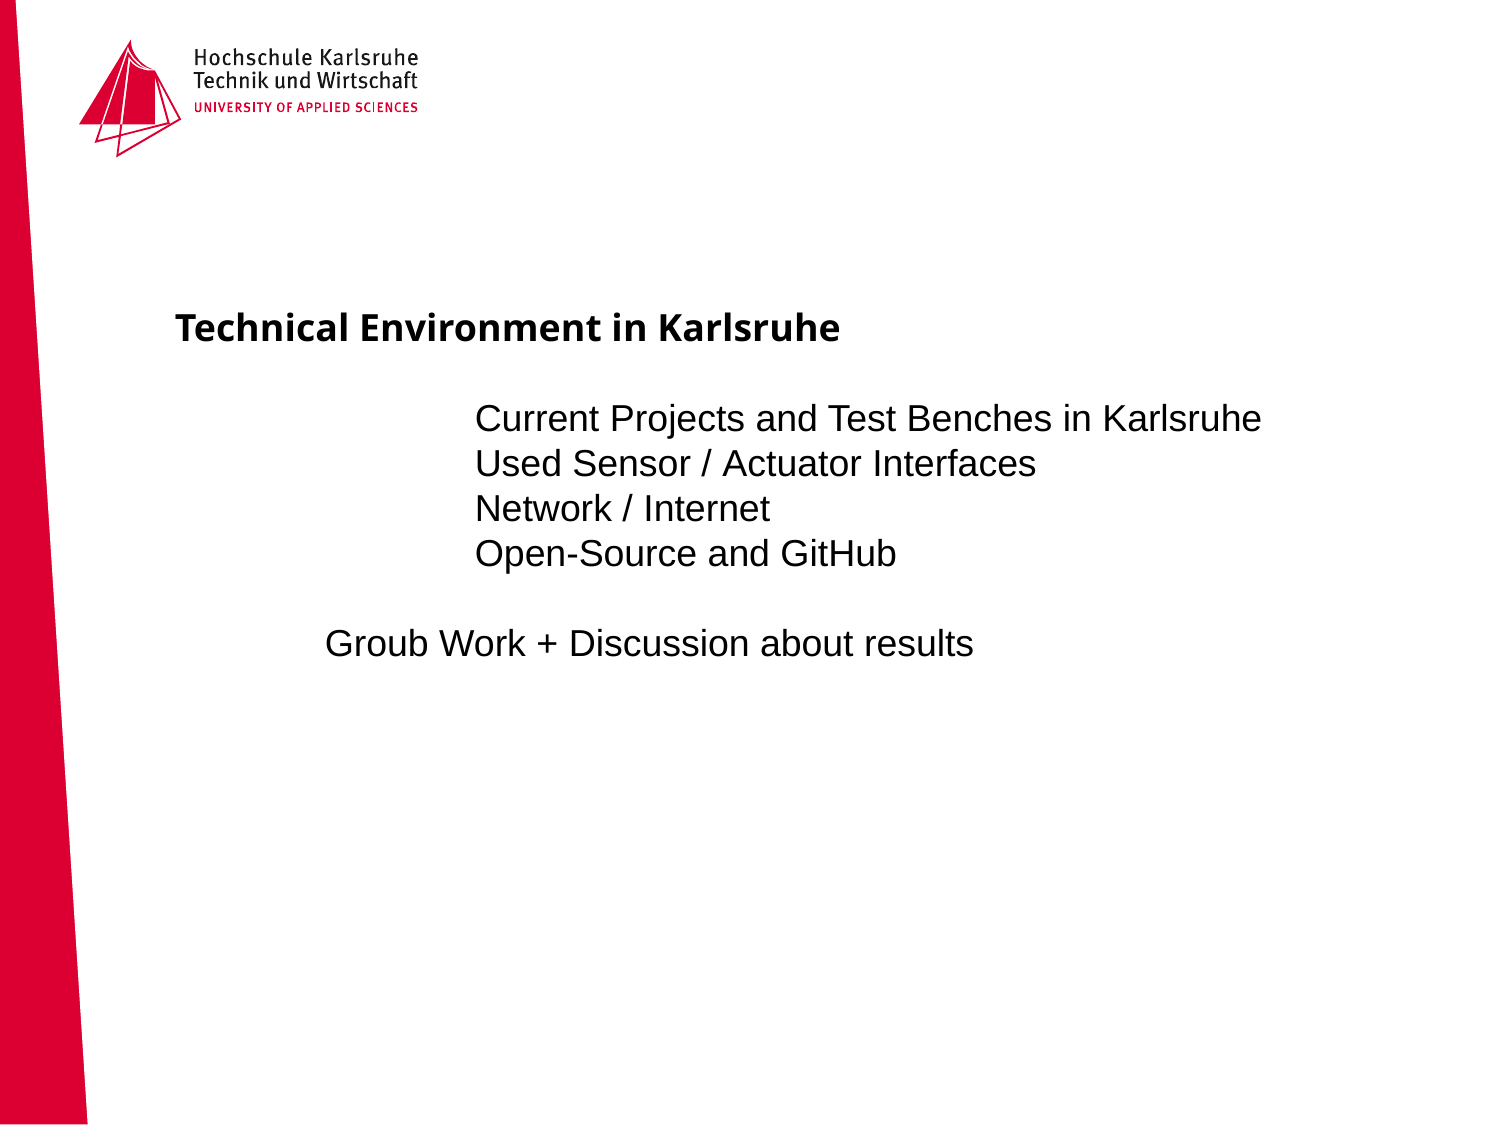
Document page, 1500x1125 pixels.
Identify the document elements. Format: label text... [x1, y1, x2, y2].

text_box Technical Environment in Karlsruhe Current Projects and Test Benches in Karlsruhe Used Sensor / Actuator Interfaces Network / Internet Open-Source and GitHub Groub Work + Discussion about results [159, 296, 1462, 671]
